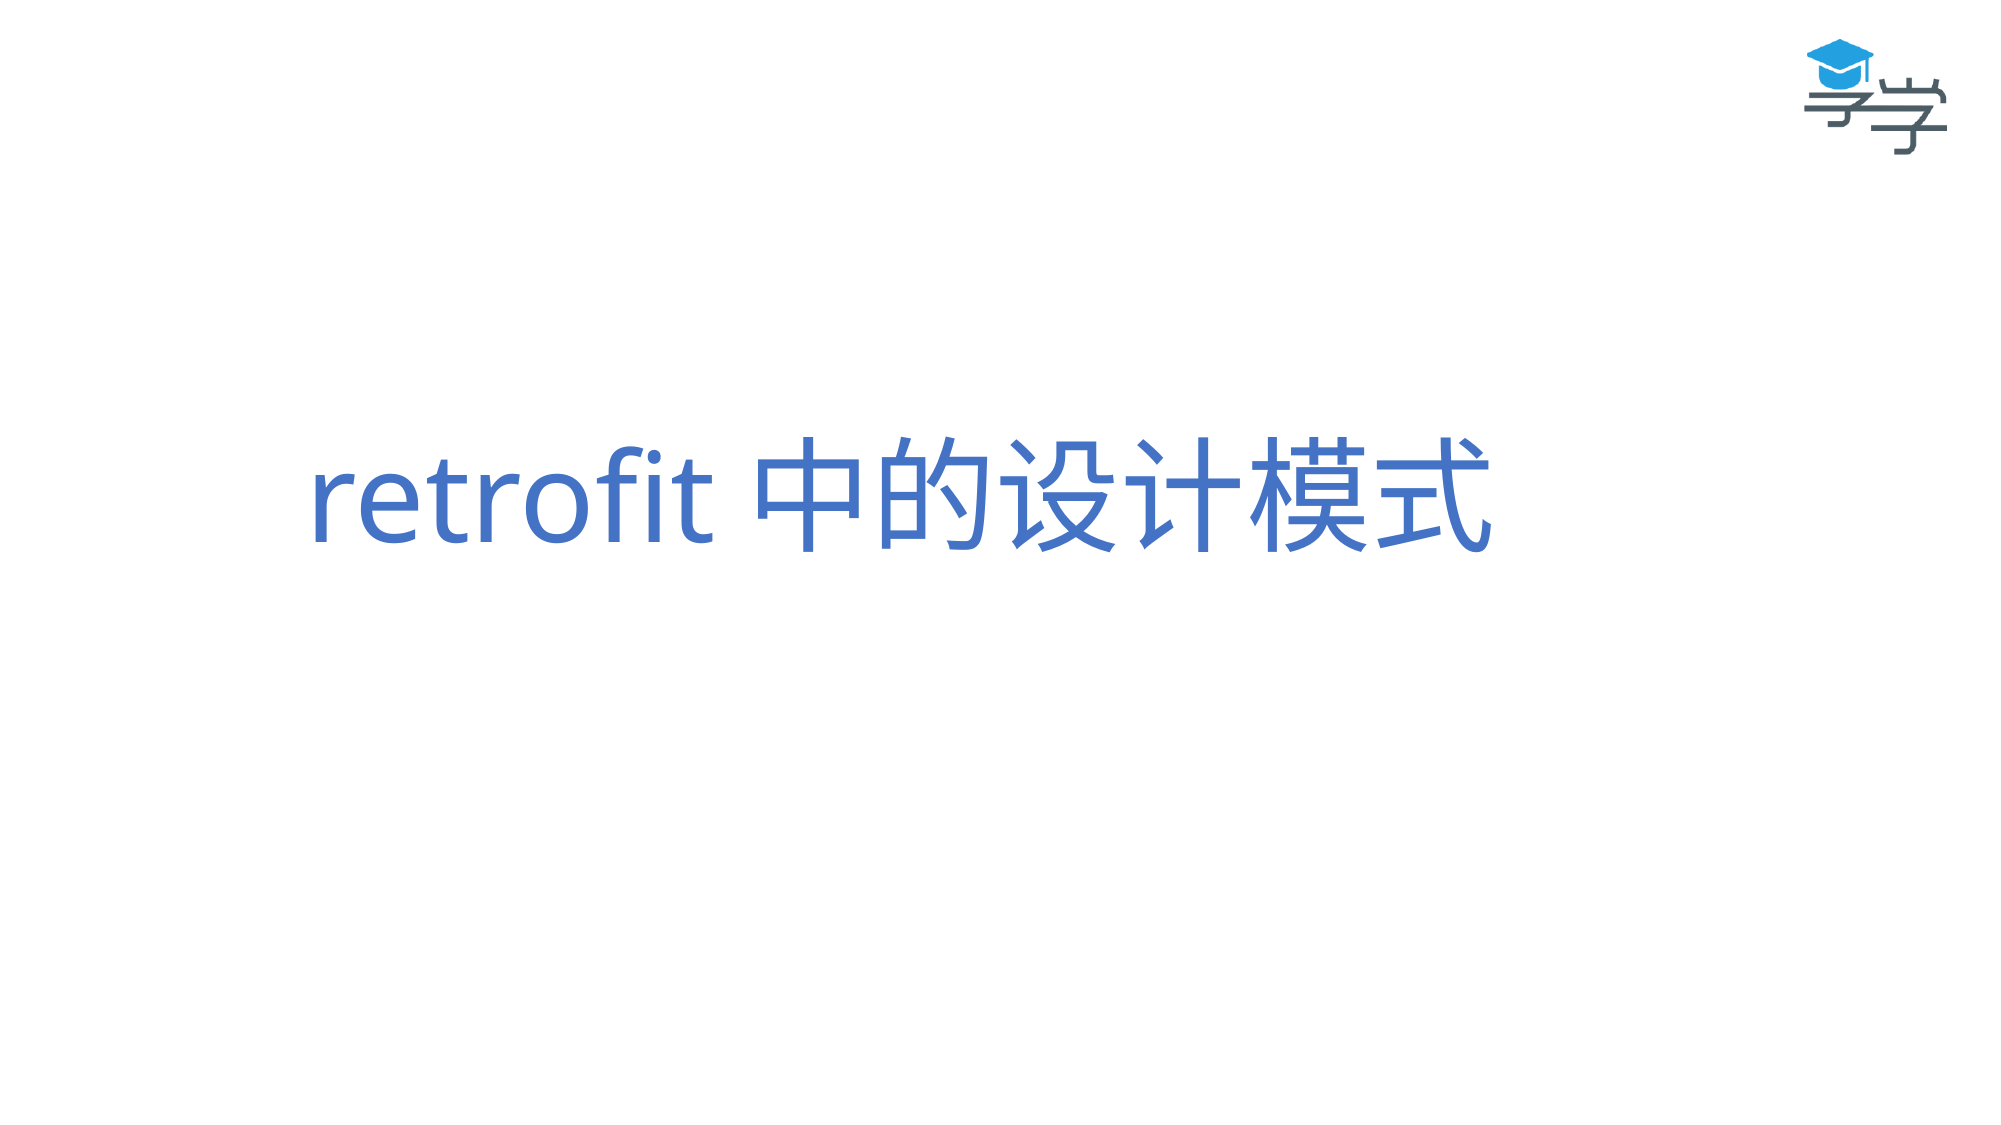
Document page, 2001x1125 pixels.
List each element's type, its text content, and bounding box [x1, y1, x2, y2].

picture [1799, 20, 1952, 173]
text_box retrofit中的设计模式 [290, 410, 1511, 575]
